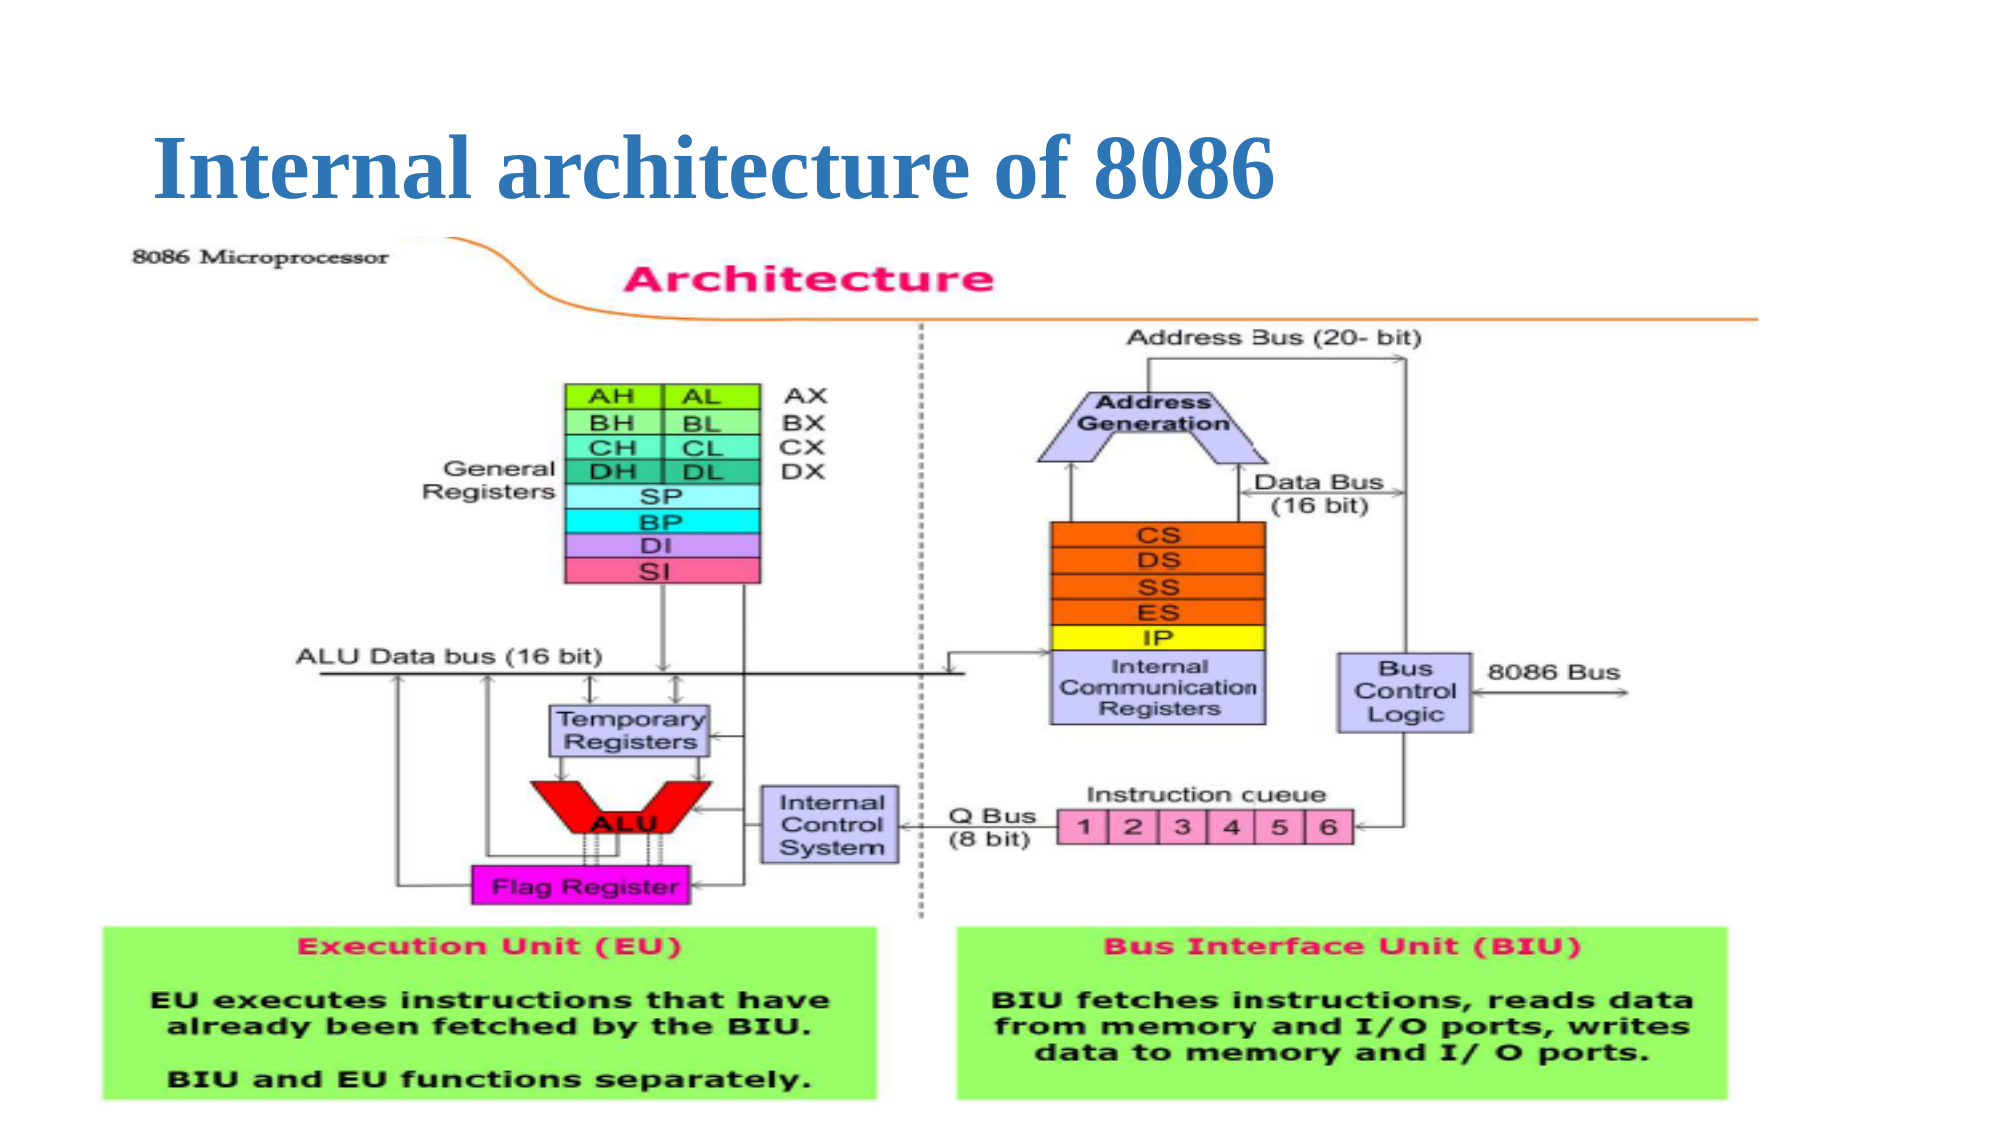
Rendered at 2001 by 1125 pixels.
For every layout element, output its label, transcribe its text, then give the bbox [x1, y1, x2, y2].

title Internal architecture of 8086 [137, 59, 1863, 278]
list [84, 237, 1759, 1106]
